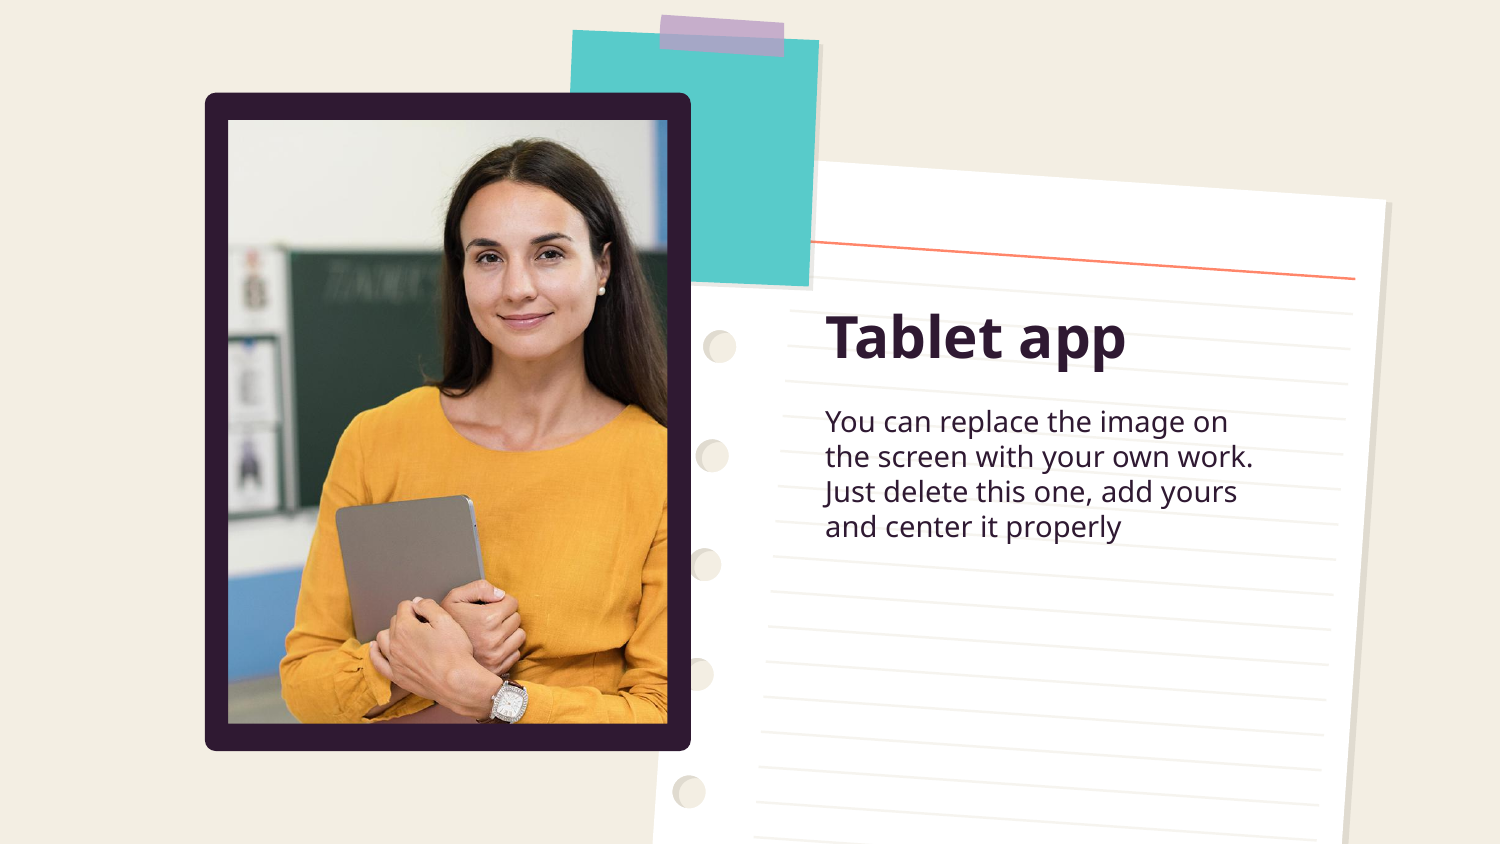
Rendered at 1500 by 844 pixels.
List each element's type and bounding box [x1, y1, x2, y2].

text_box [673, 175, 1369, 844]
text_box [563, 14, 824, 291]
text_box [204, 92, 692, 752]
